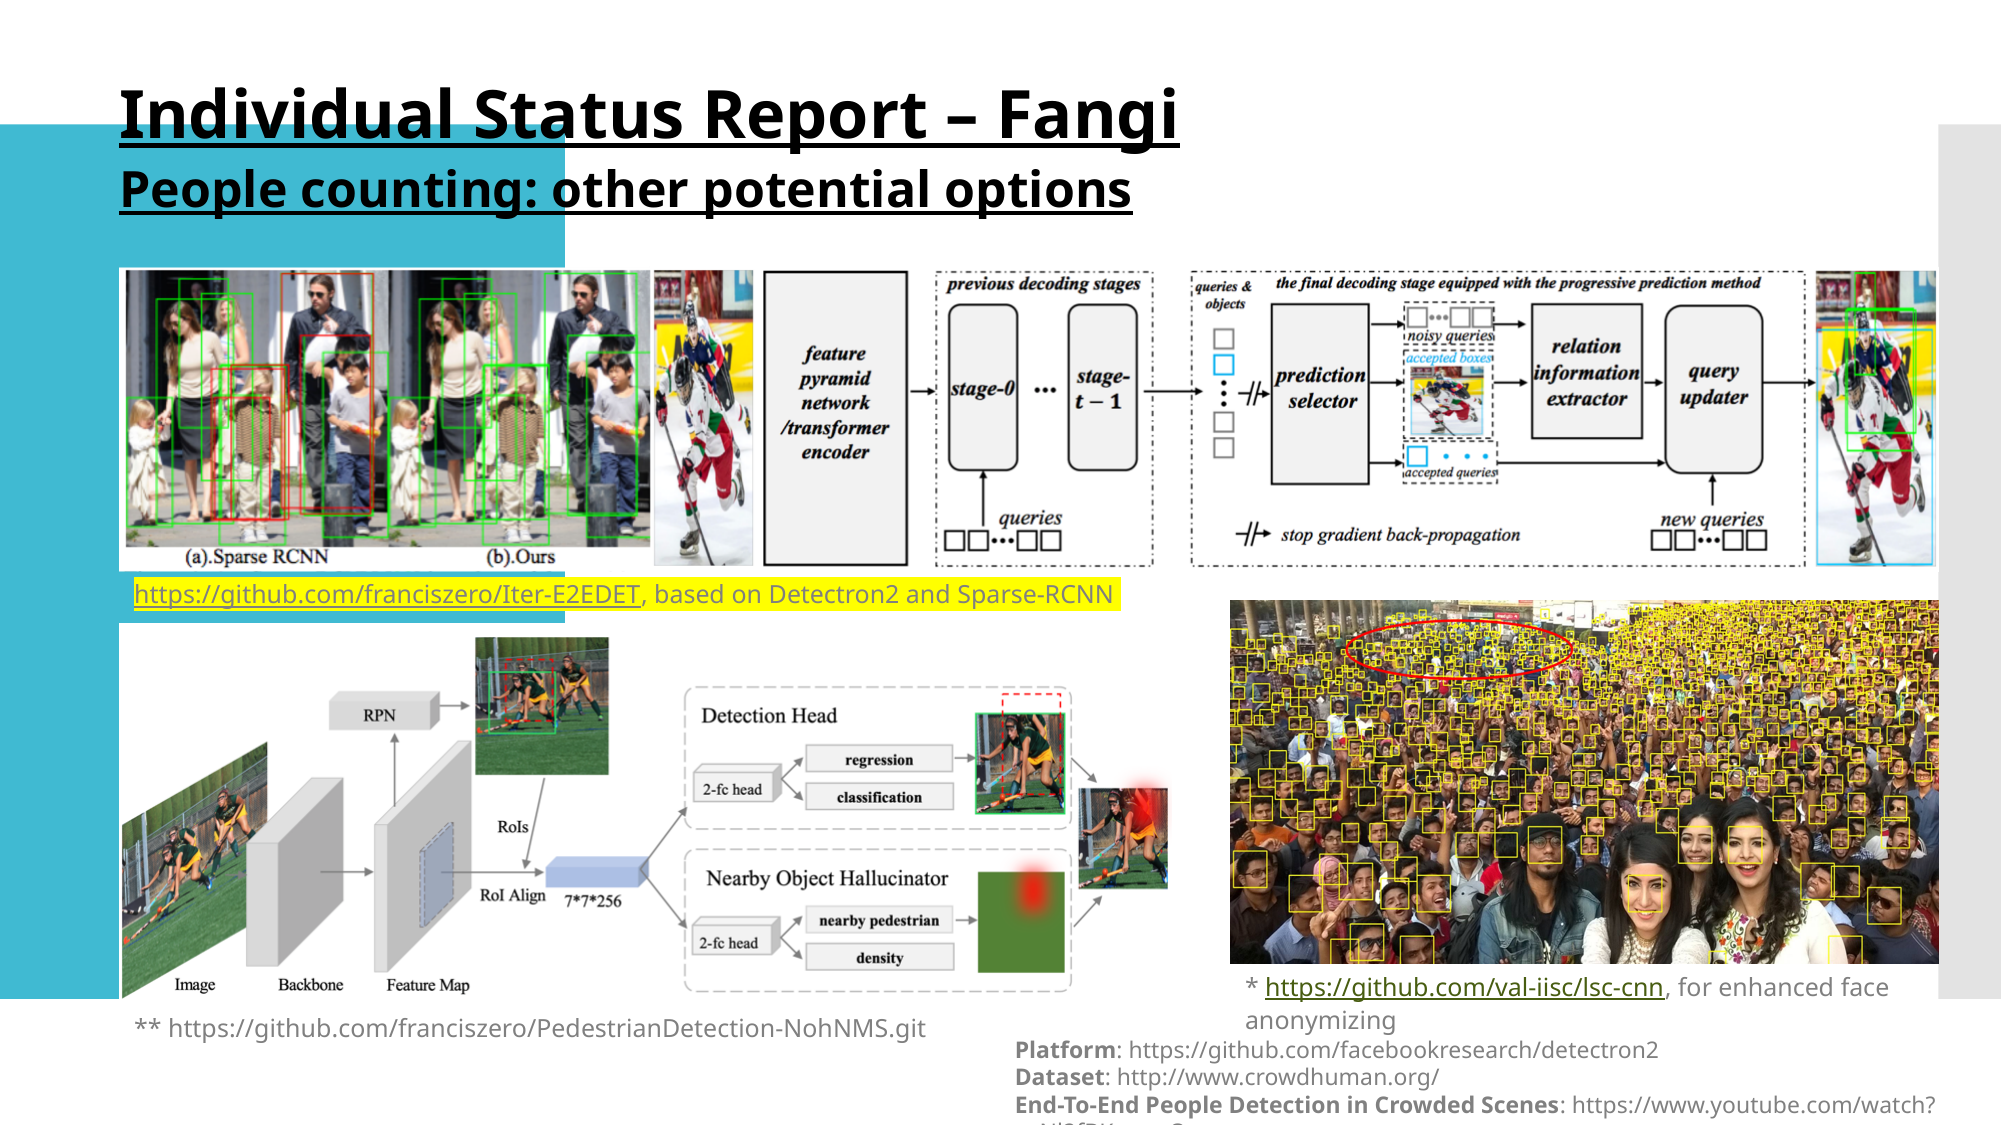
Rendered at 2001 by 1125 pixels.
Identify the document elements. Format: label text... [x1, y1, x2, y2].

text_box Individual Status Report – Fangi People counting: other potential options [119, 63, 1786, 218]
text_box * https://github.com/val-iisc/lsc-cnn, for enhanced face anonymizing [1230, 963, 2000, 1043]
picture [119, 623, 1172, 1006]
text_box https://github.com/franciszero/Iter-E2EDET, based on Detectron2 and Sparse-RCNN [119, 572, 1513, 621]
text_box ** https://github.com/franciszero/PedestrianDetection-NohNMS.git [119, 1006, 953, 1051]
picture [1229, 600, 1939, 964]
picture [119, 266, 1940, 572]
text_box Platform: https://github.com/facebookresearch/detectron2 Dataset: http://www.crowdhuman.org/ End-To-End People Detection in Crowded Scenes: https://www.youtube.com/watch?v=Nl2fBKxwusQ [999, 1028, 2000, 1125]
